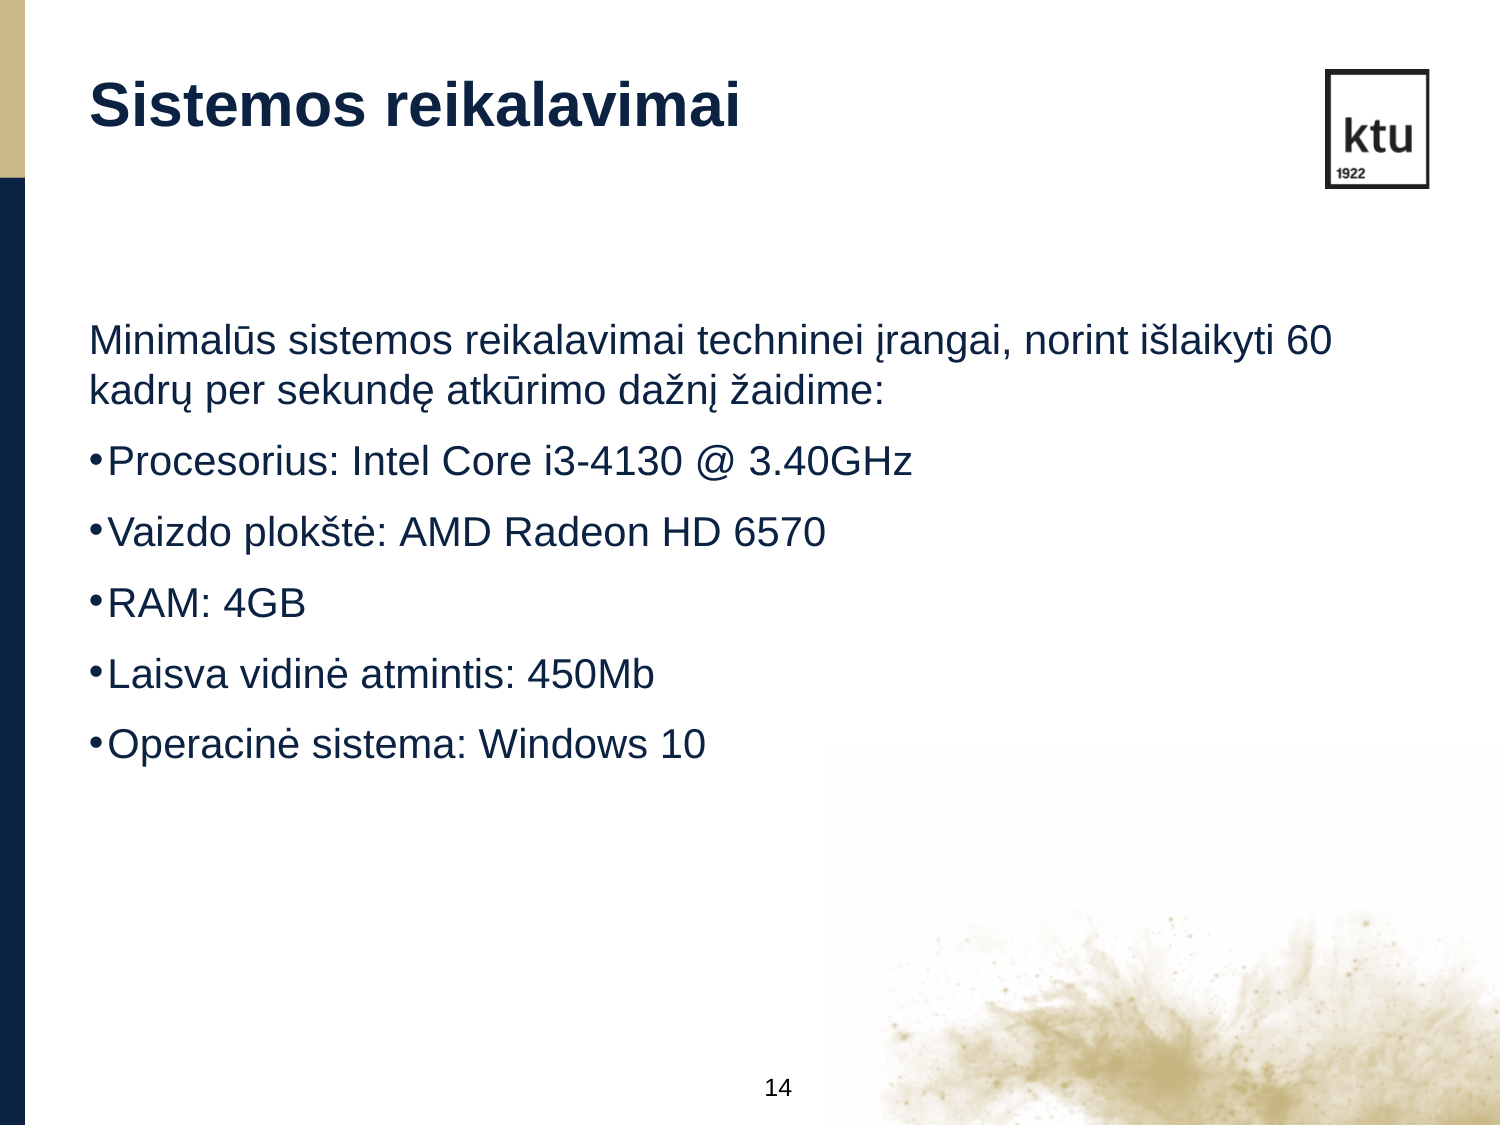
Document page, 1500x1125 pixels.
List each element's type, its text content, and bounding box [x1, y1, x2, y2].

list Sistemos reikalavimai [75, 69, 844, 171]
picture [829, 745, 1500, 1125]
list Minimalūs sistemos reikalavimai techninei įrangai, norint išlaikyti 60 kadrų per sekundę atkūrimo dažnį žaidime: Procesorius: Intel Core i3-4130 @ 3.40GHz Vaizdo plokštė: AMD Radeon HD 6570 RAM: 4GB Laisva vidinė atmintis: 450Mb Operacinė sistema: Windows 10 [73, 305, 1425, 943]
